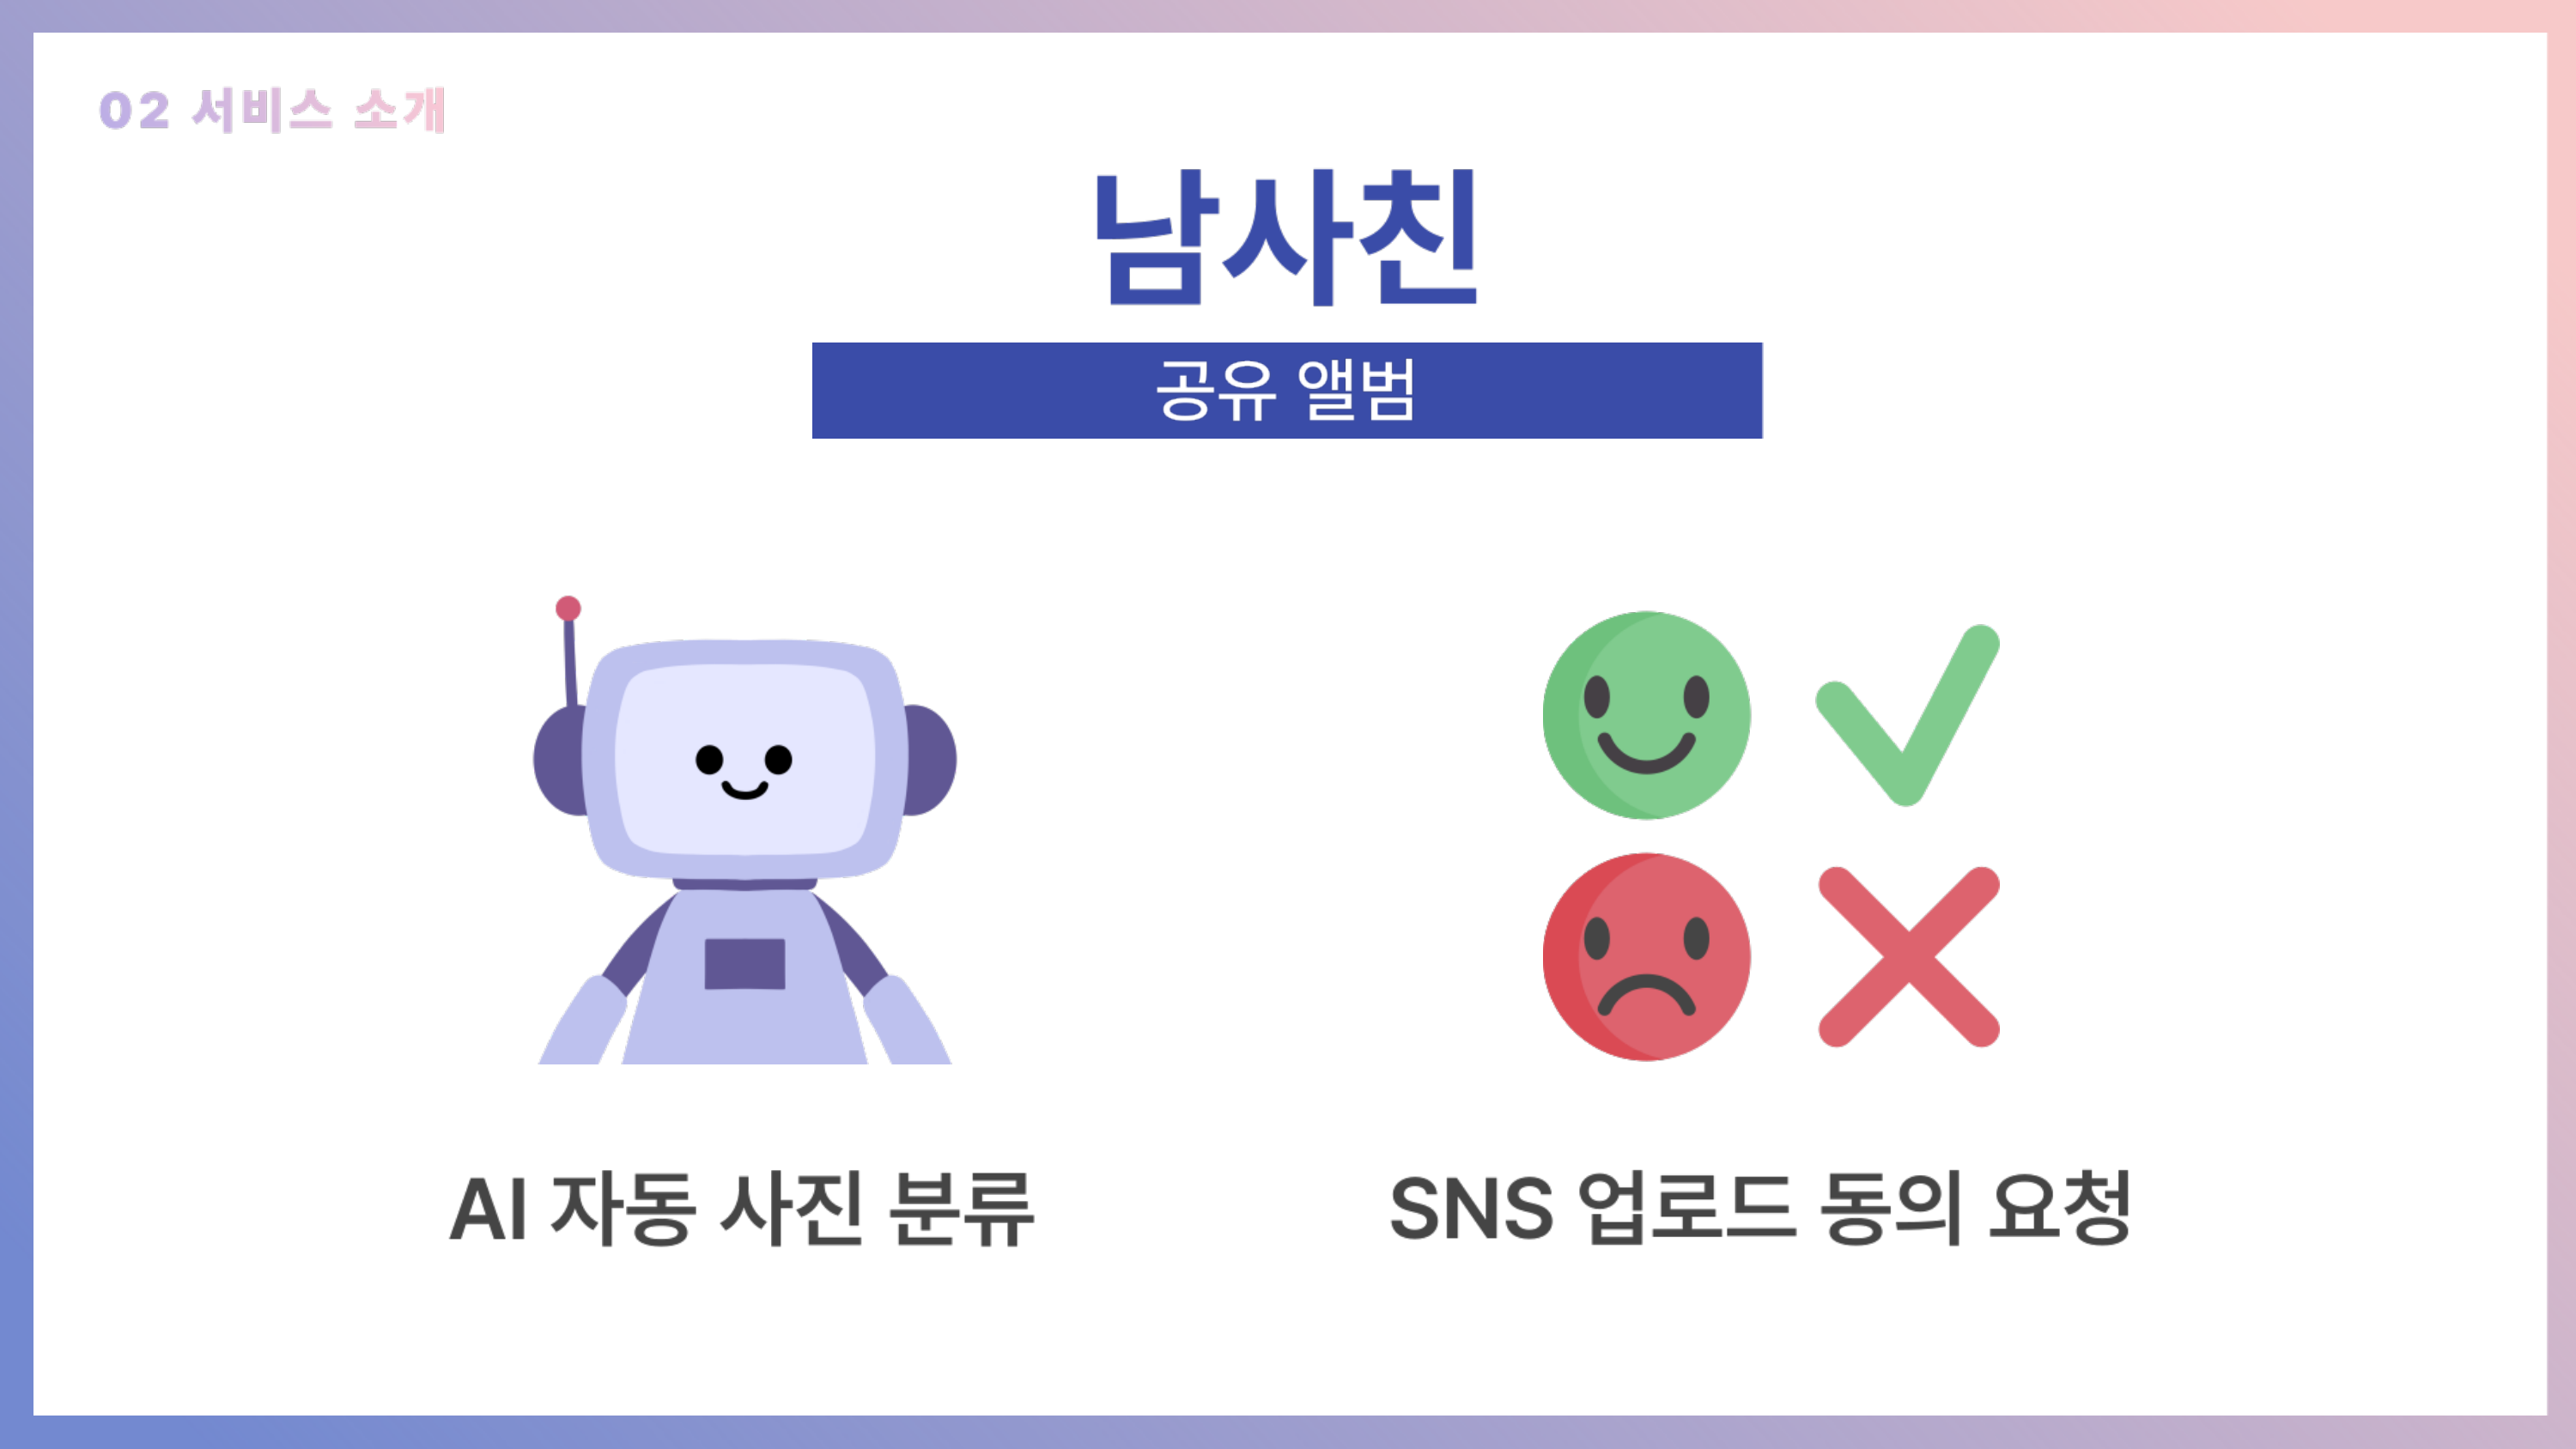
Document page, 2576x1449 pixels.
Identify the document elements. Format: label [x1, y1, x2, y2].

text_box [434, 493, 1075, 1309]
picture [0, 0, 2576, 1449]
text_box [1375, 609, 2173, 1286]
